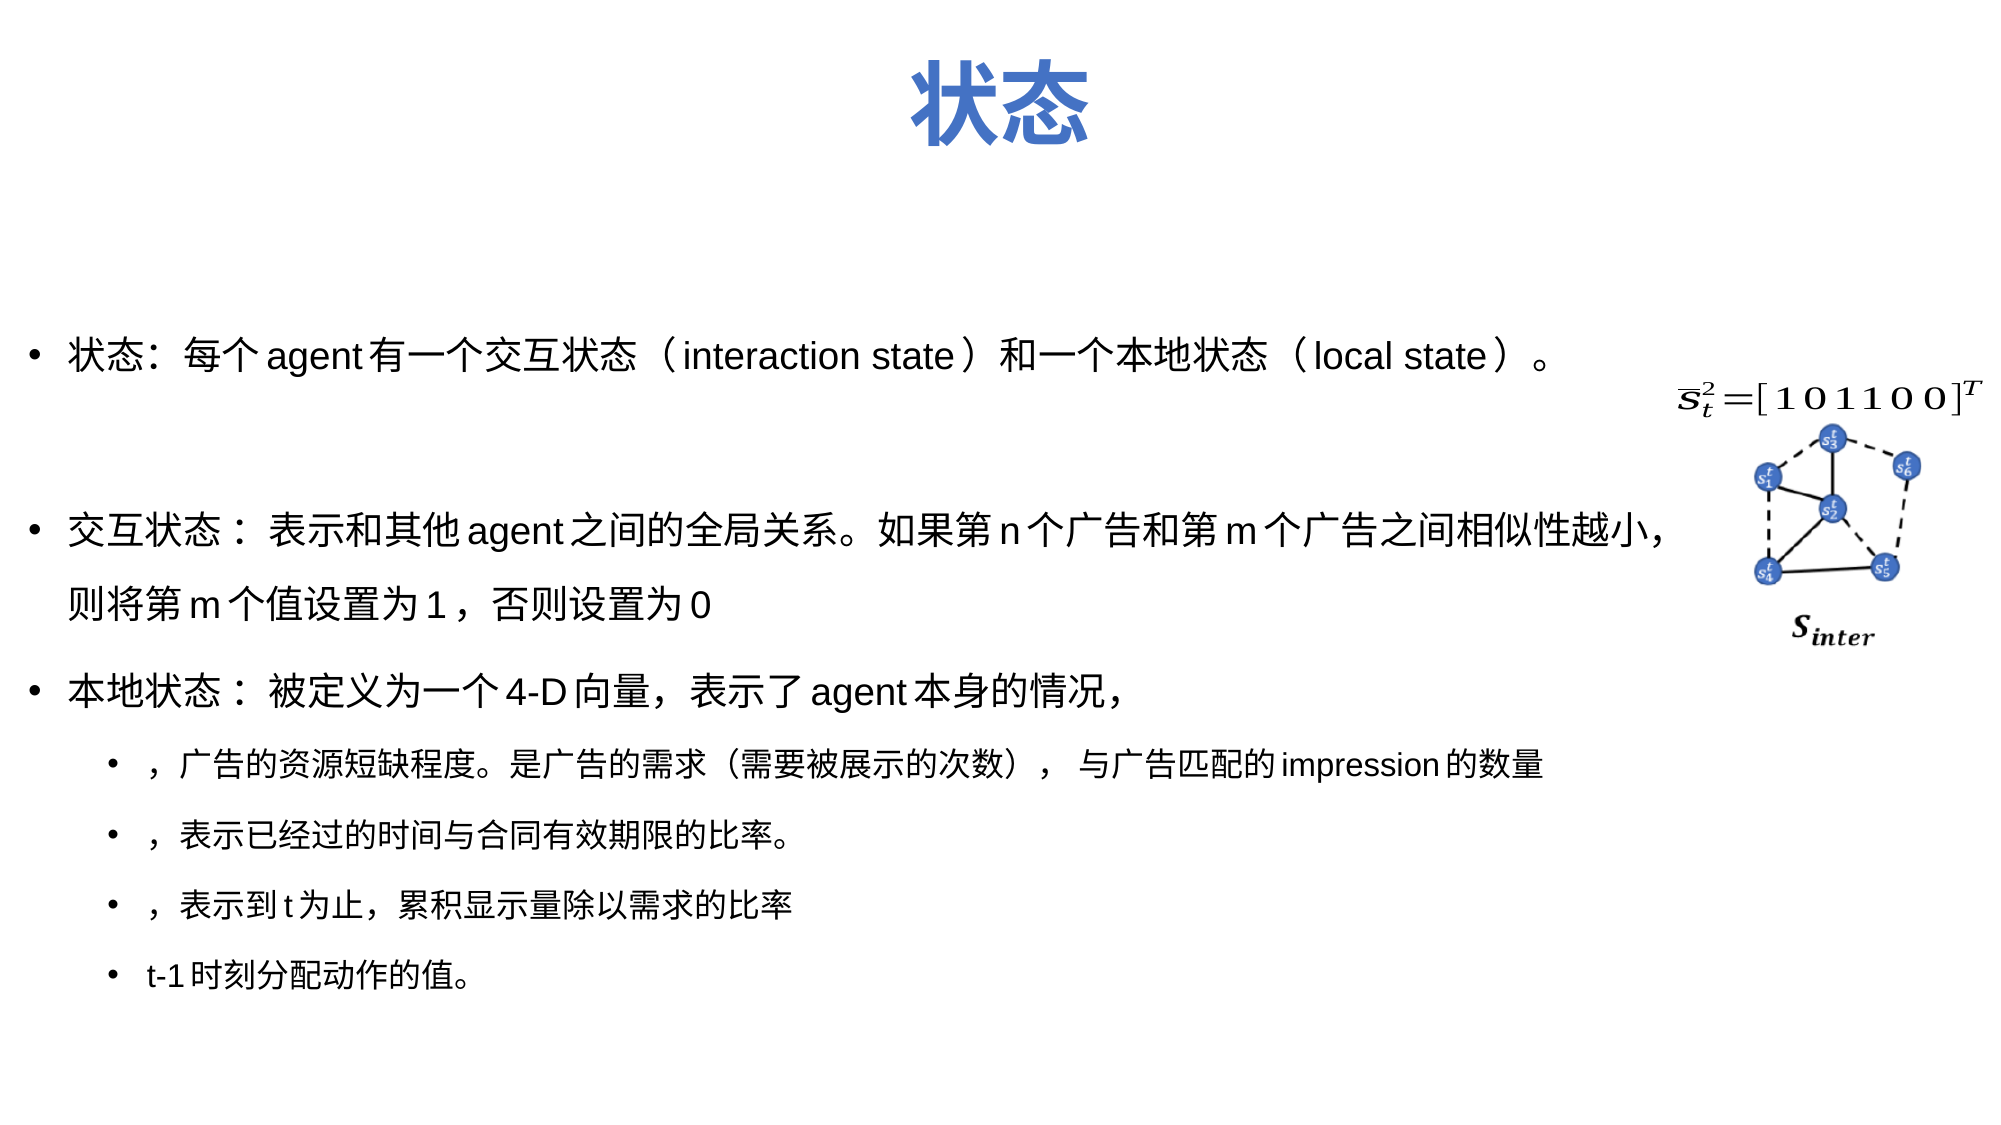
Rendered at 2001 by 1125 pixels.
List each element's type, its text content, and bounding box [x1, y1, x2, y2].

picture [1712, 422, 1948, 654]
title 状态 [137, 0, 1863, 218]
